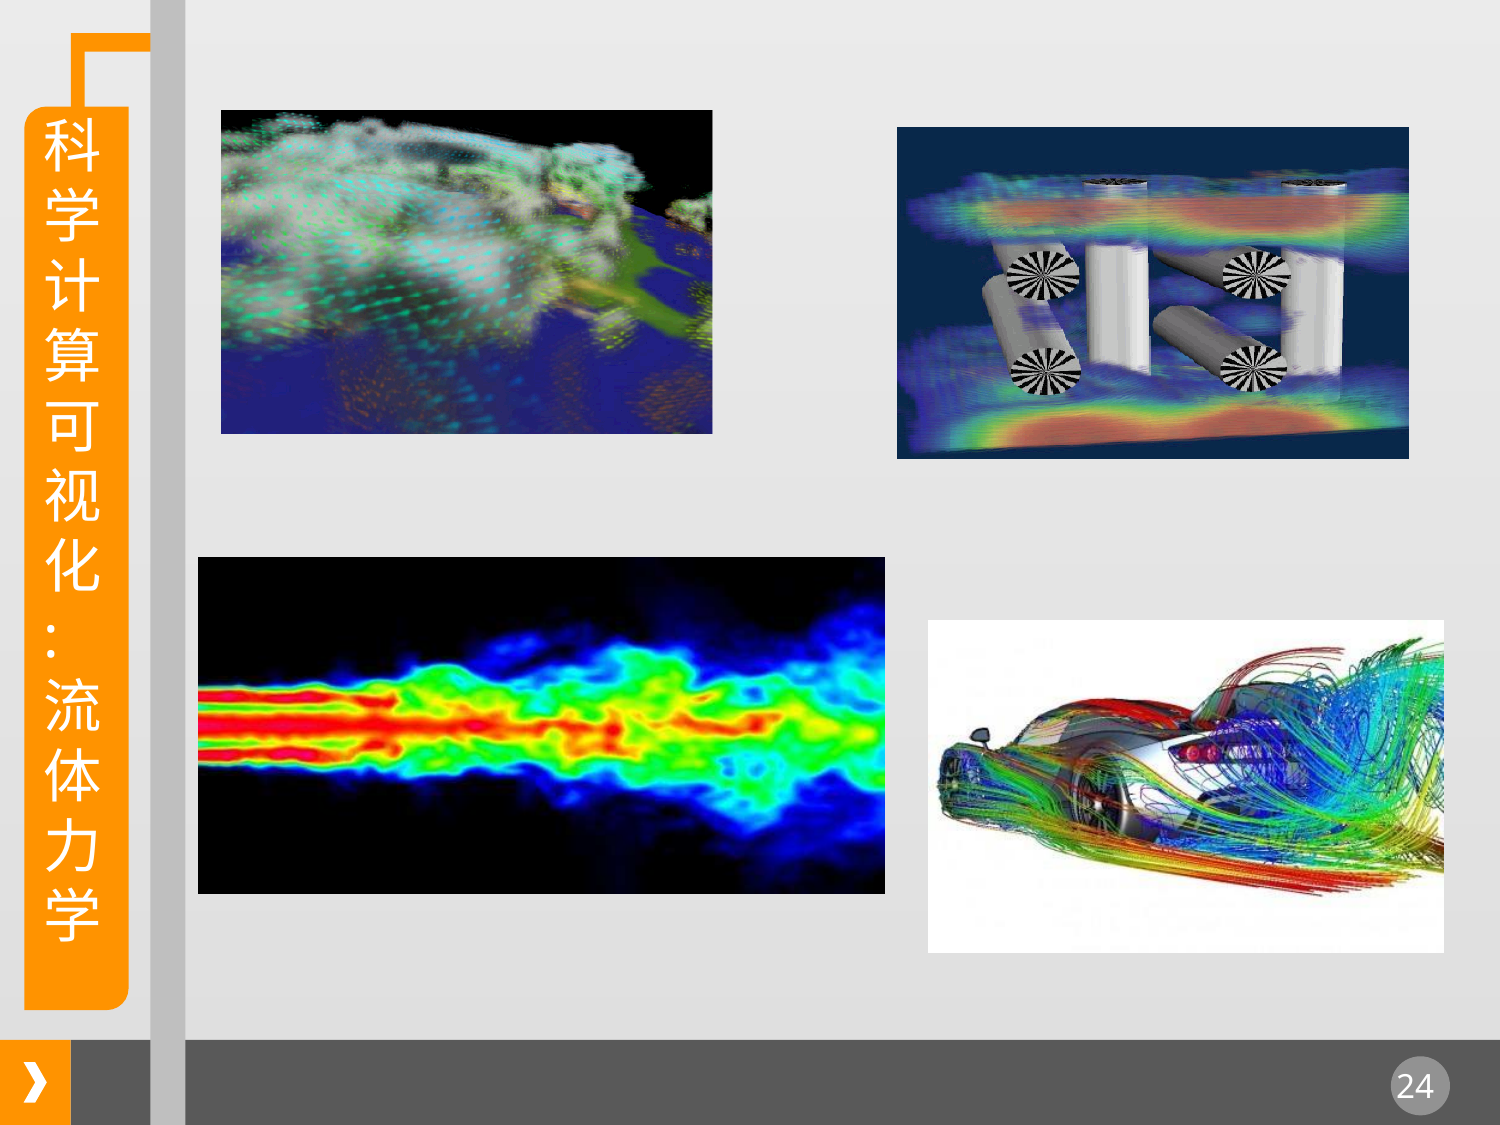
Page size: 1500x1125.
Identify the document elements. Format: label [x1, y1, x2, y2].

picture [897, 127, 1409, 459]
picture [829, 694, 841, 702]
picture [198, 557, 885, 894]
picture [853, 700, 874, 709]
picture [221, 110, 713, 435]
text_box [24, 104, 129, 1011]
picture [796, 668, 813, 675]
picture [928, 620, 1444, 954]
